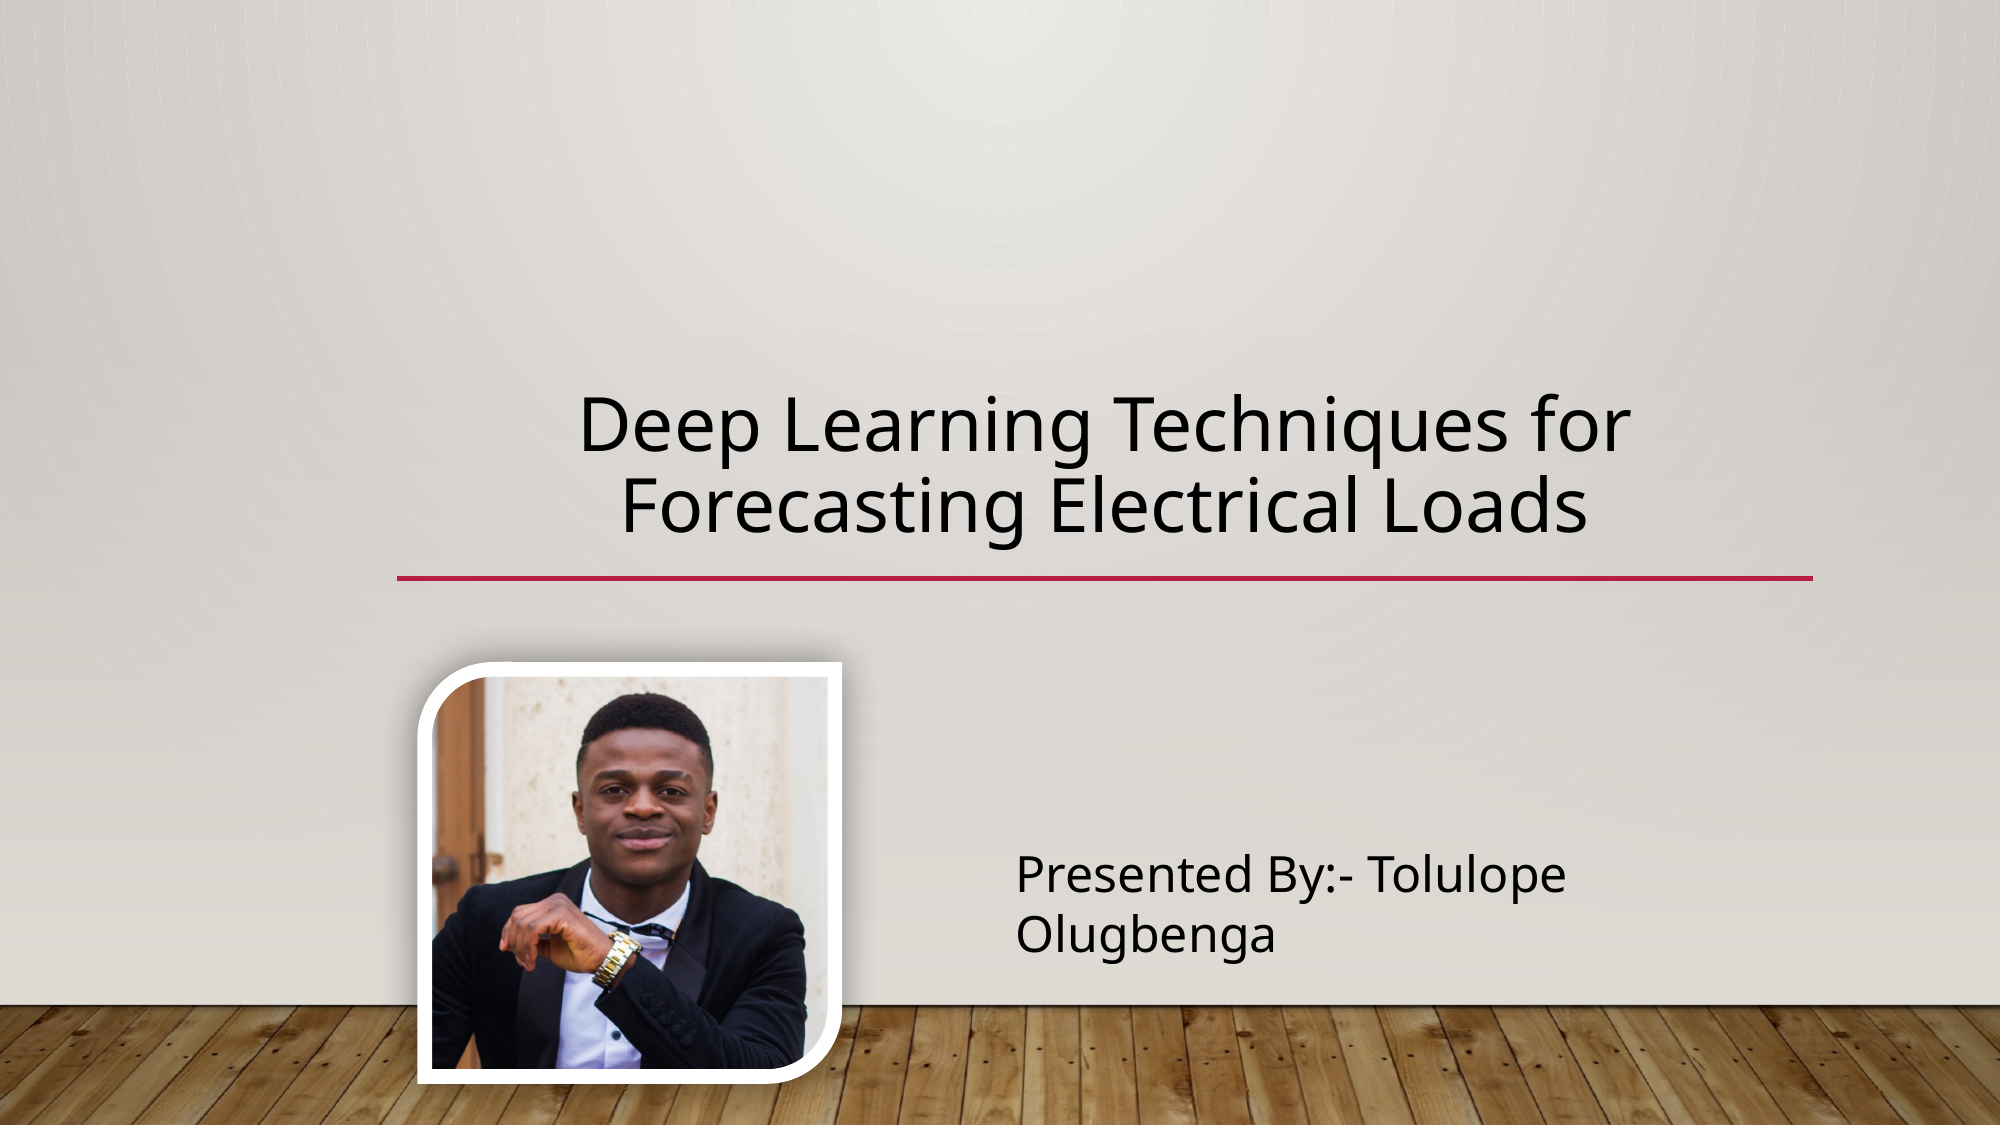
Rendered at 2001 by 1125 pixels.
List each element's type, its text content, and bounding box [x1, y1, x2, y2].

picture [0, 669, 2000, 1125]
text_box Presented By:- Tolulope Olugbenga [1000, 835, 1762, 970]
title Deep Learning Techniques for Forecasting Electrical Loads [396, 131, 1814, 549]
